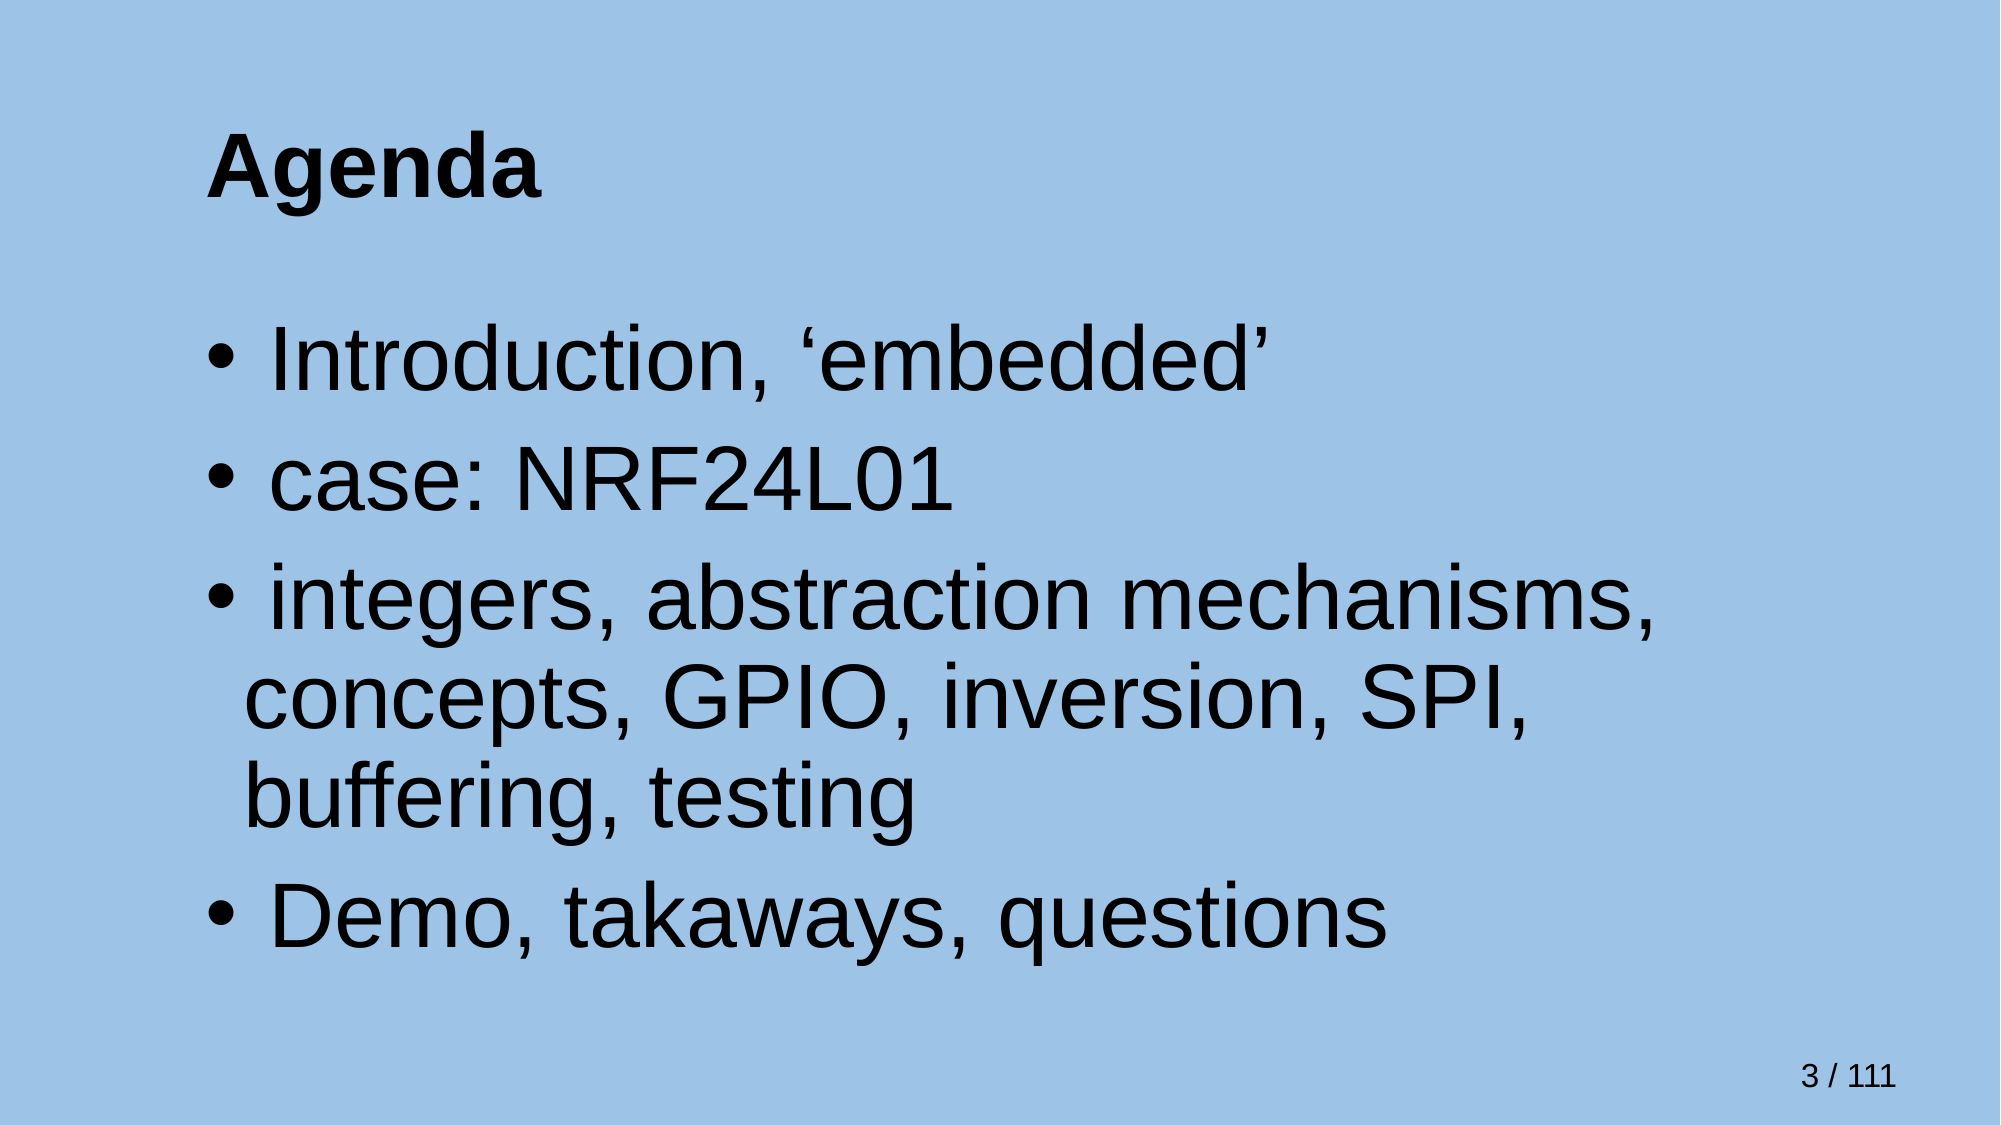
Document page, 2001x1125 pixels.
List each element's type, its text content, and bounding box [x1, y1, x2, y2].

list Introduction, ‘embedded’ case: NRF24L01 integers, abstraction mechanisms, concepts, GPIO, inversion, SPI, buffering, testing Demo, takaways, questions [190, 303, 1858, 646]
title Agenda [190, 59, 1916, 277]
